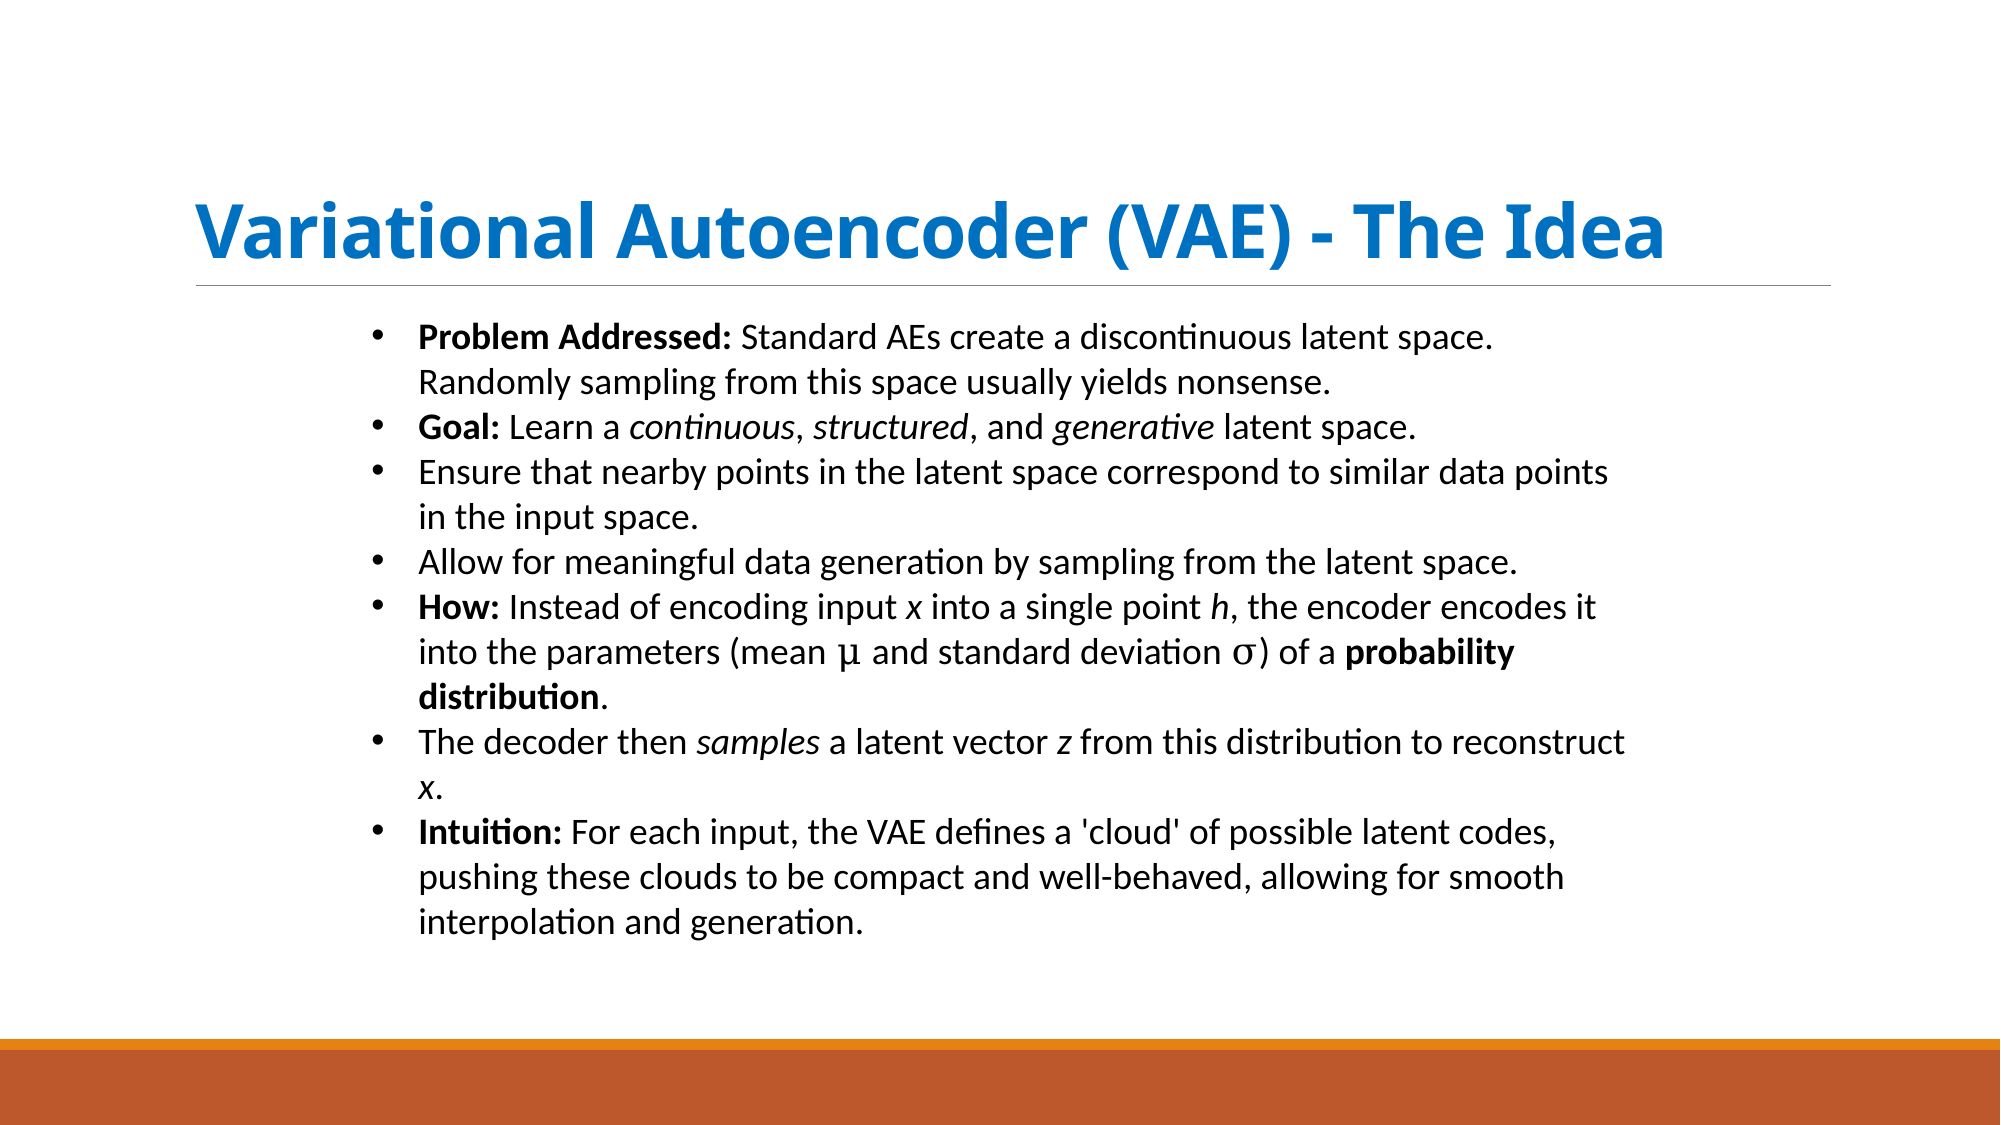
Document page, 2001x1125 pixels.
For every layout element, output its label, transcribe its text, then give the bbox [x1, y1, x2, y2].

text_box Problem Addressed: Standard AEs create a discontinuous latent space. Randomly sampling from this space usually yields nonsense. Goal: Learn a continuous, structured, and generative latent space. Ensure that nearby points in the latent space correspond to similar data points in the input space. Allow for meaningful data generation by sampling from the latent space. How: Instead of encoding input x into a single point h, the encoder encodes it into the parameters (mean μ and standard deviation σ) of a probability distribution. The decoder then samples a latent vector z from this distribution to reconstruct x. Intuition: For each input, the VAE defines a 'cloud' of possible latent codes, pushing these clouds to be compact and well-behaved, allowing for smooth interpolation and generation. [356, 304, 1643, 995]
title Variational Autoencoder (VAE) - The Idea [180, 151, 1884, 282]
